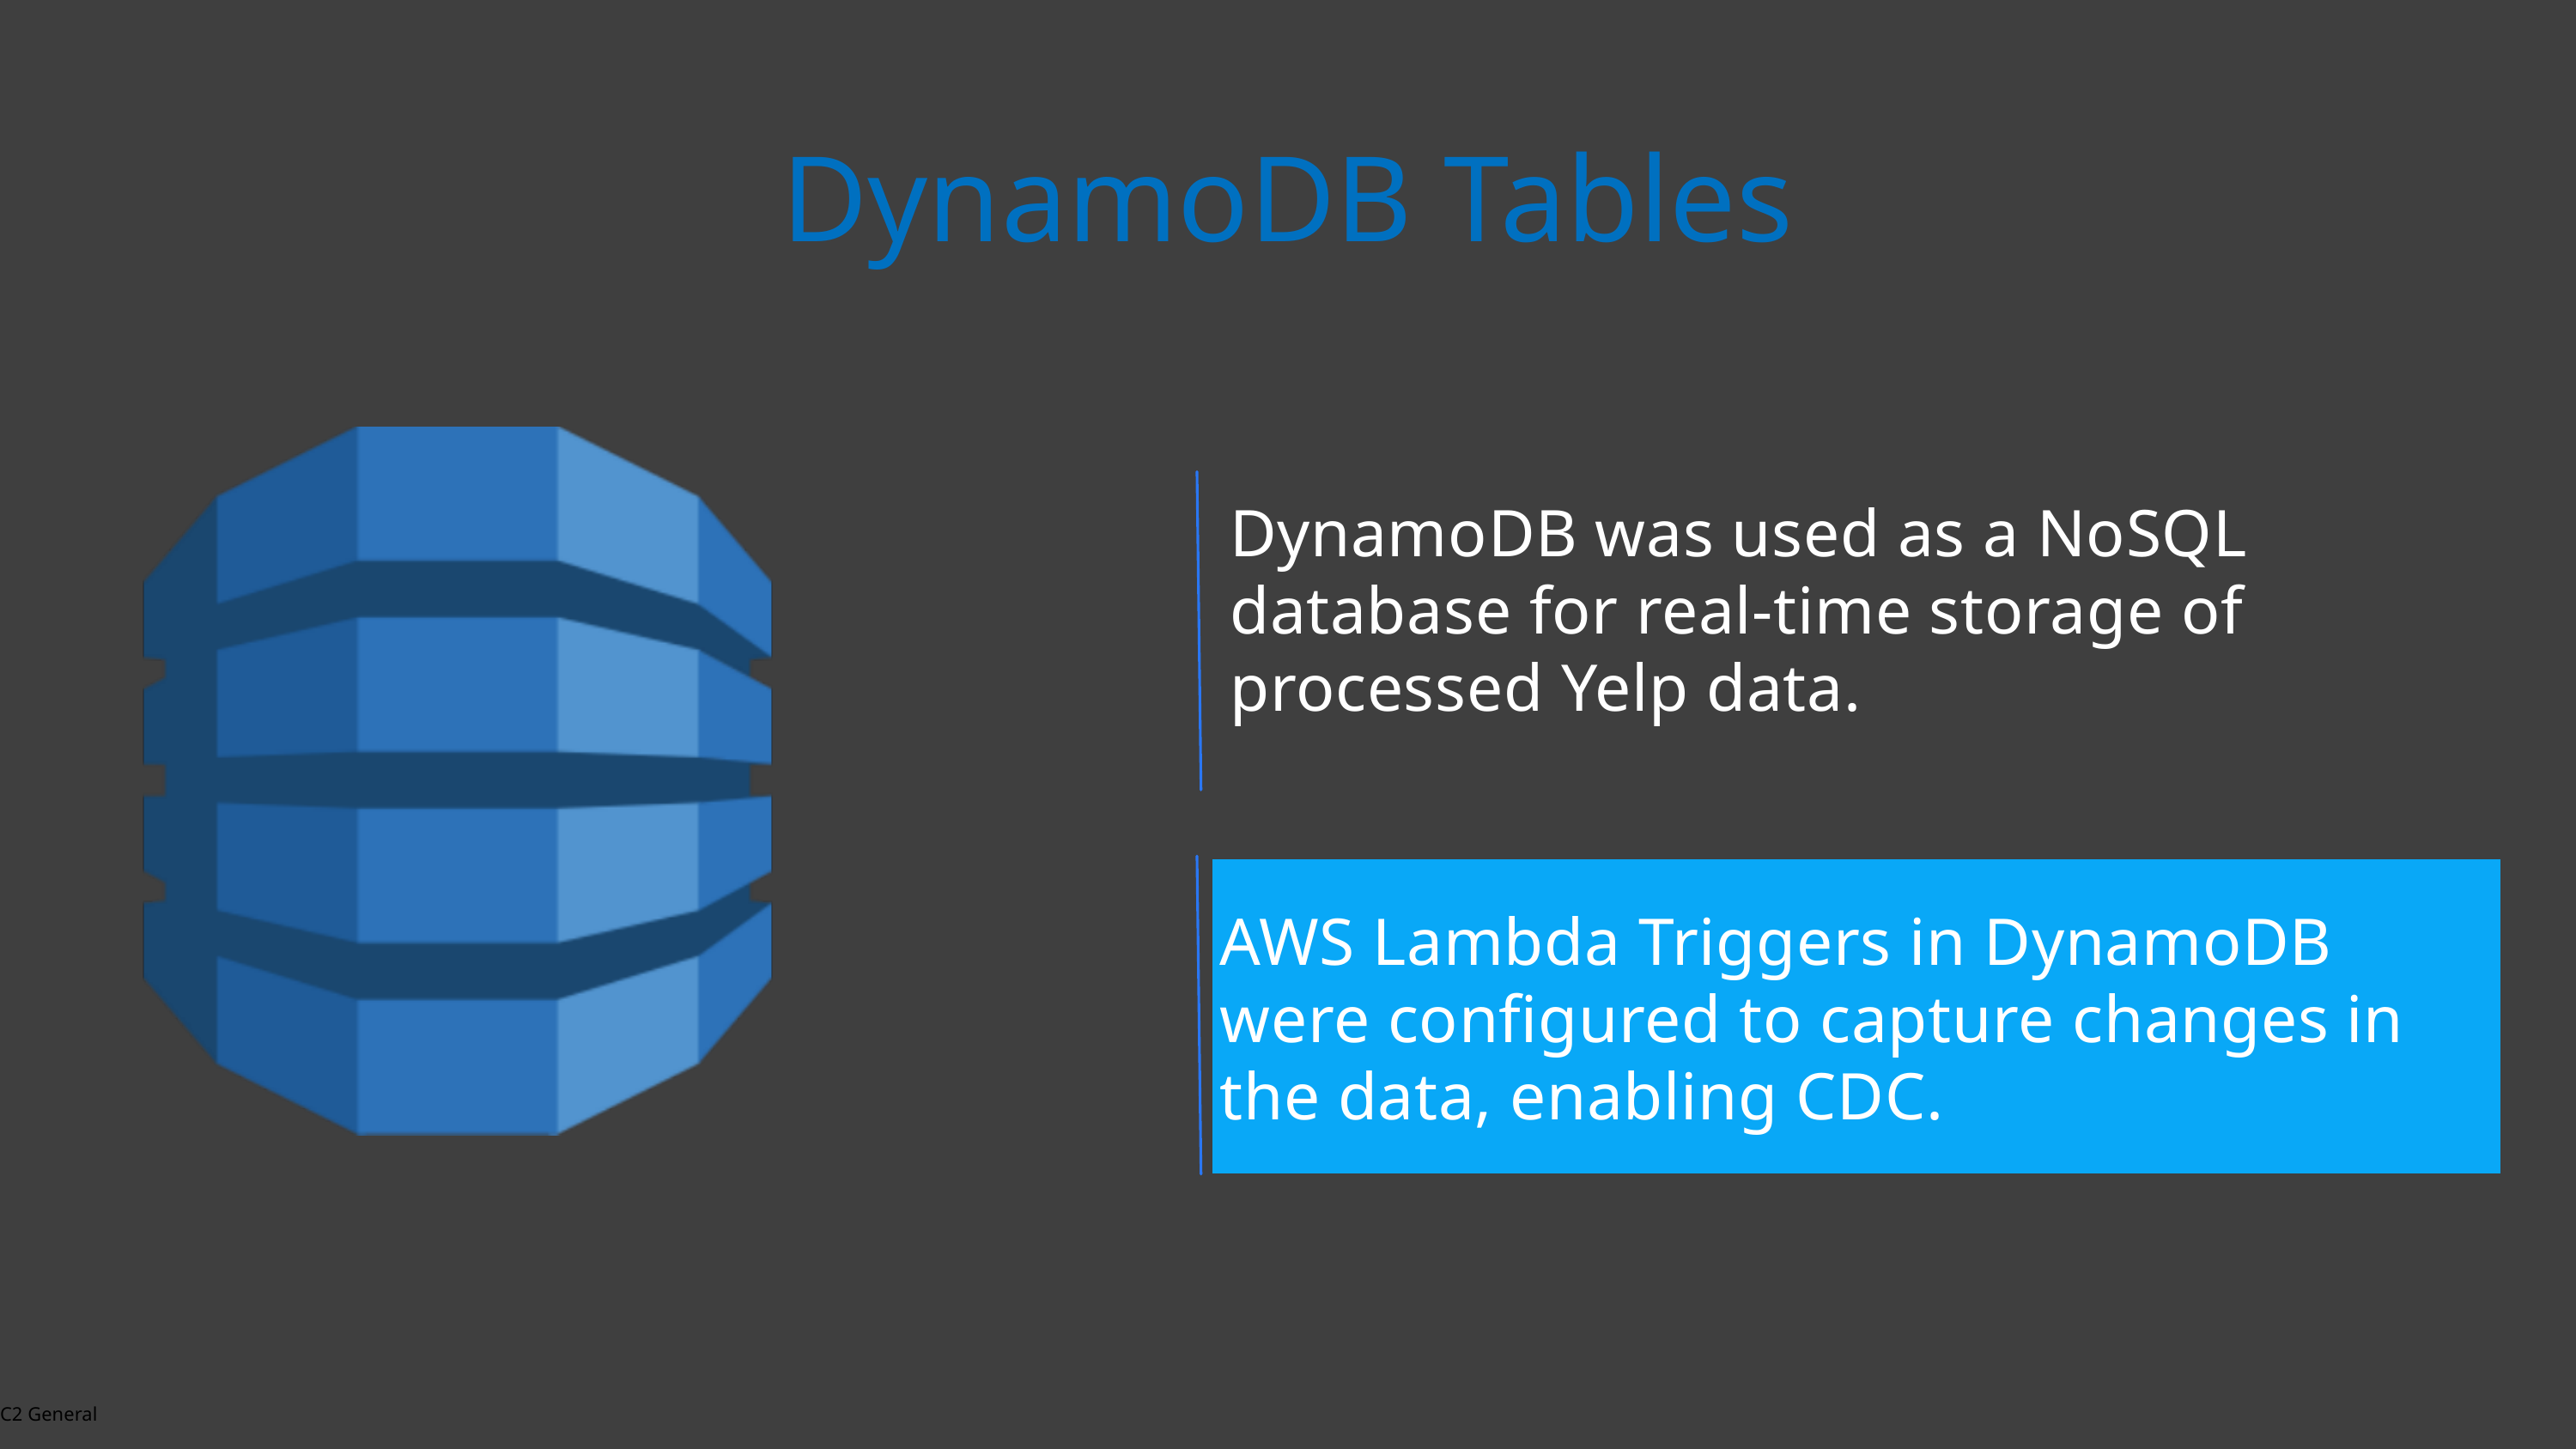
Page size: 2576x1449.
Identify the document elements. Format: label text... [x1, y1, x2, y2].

text_box C2 General [0, 1402, 131, 1426]
text_box DynamoDB Tables [146, 136, 2430, 265]
text_box DynamoDB was used as a NoSQL database for real-time storage of processed Yelp data. [1230, 492, 2442, 724]
text_box [103, 427, 813, 1136]
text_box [1212, 858, 2501, 1174]
